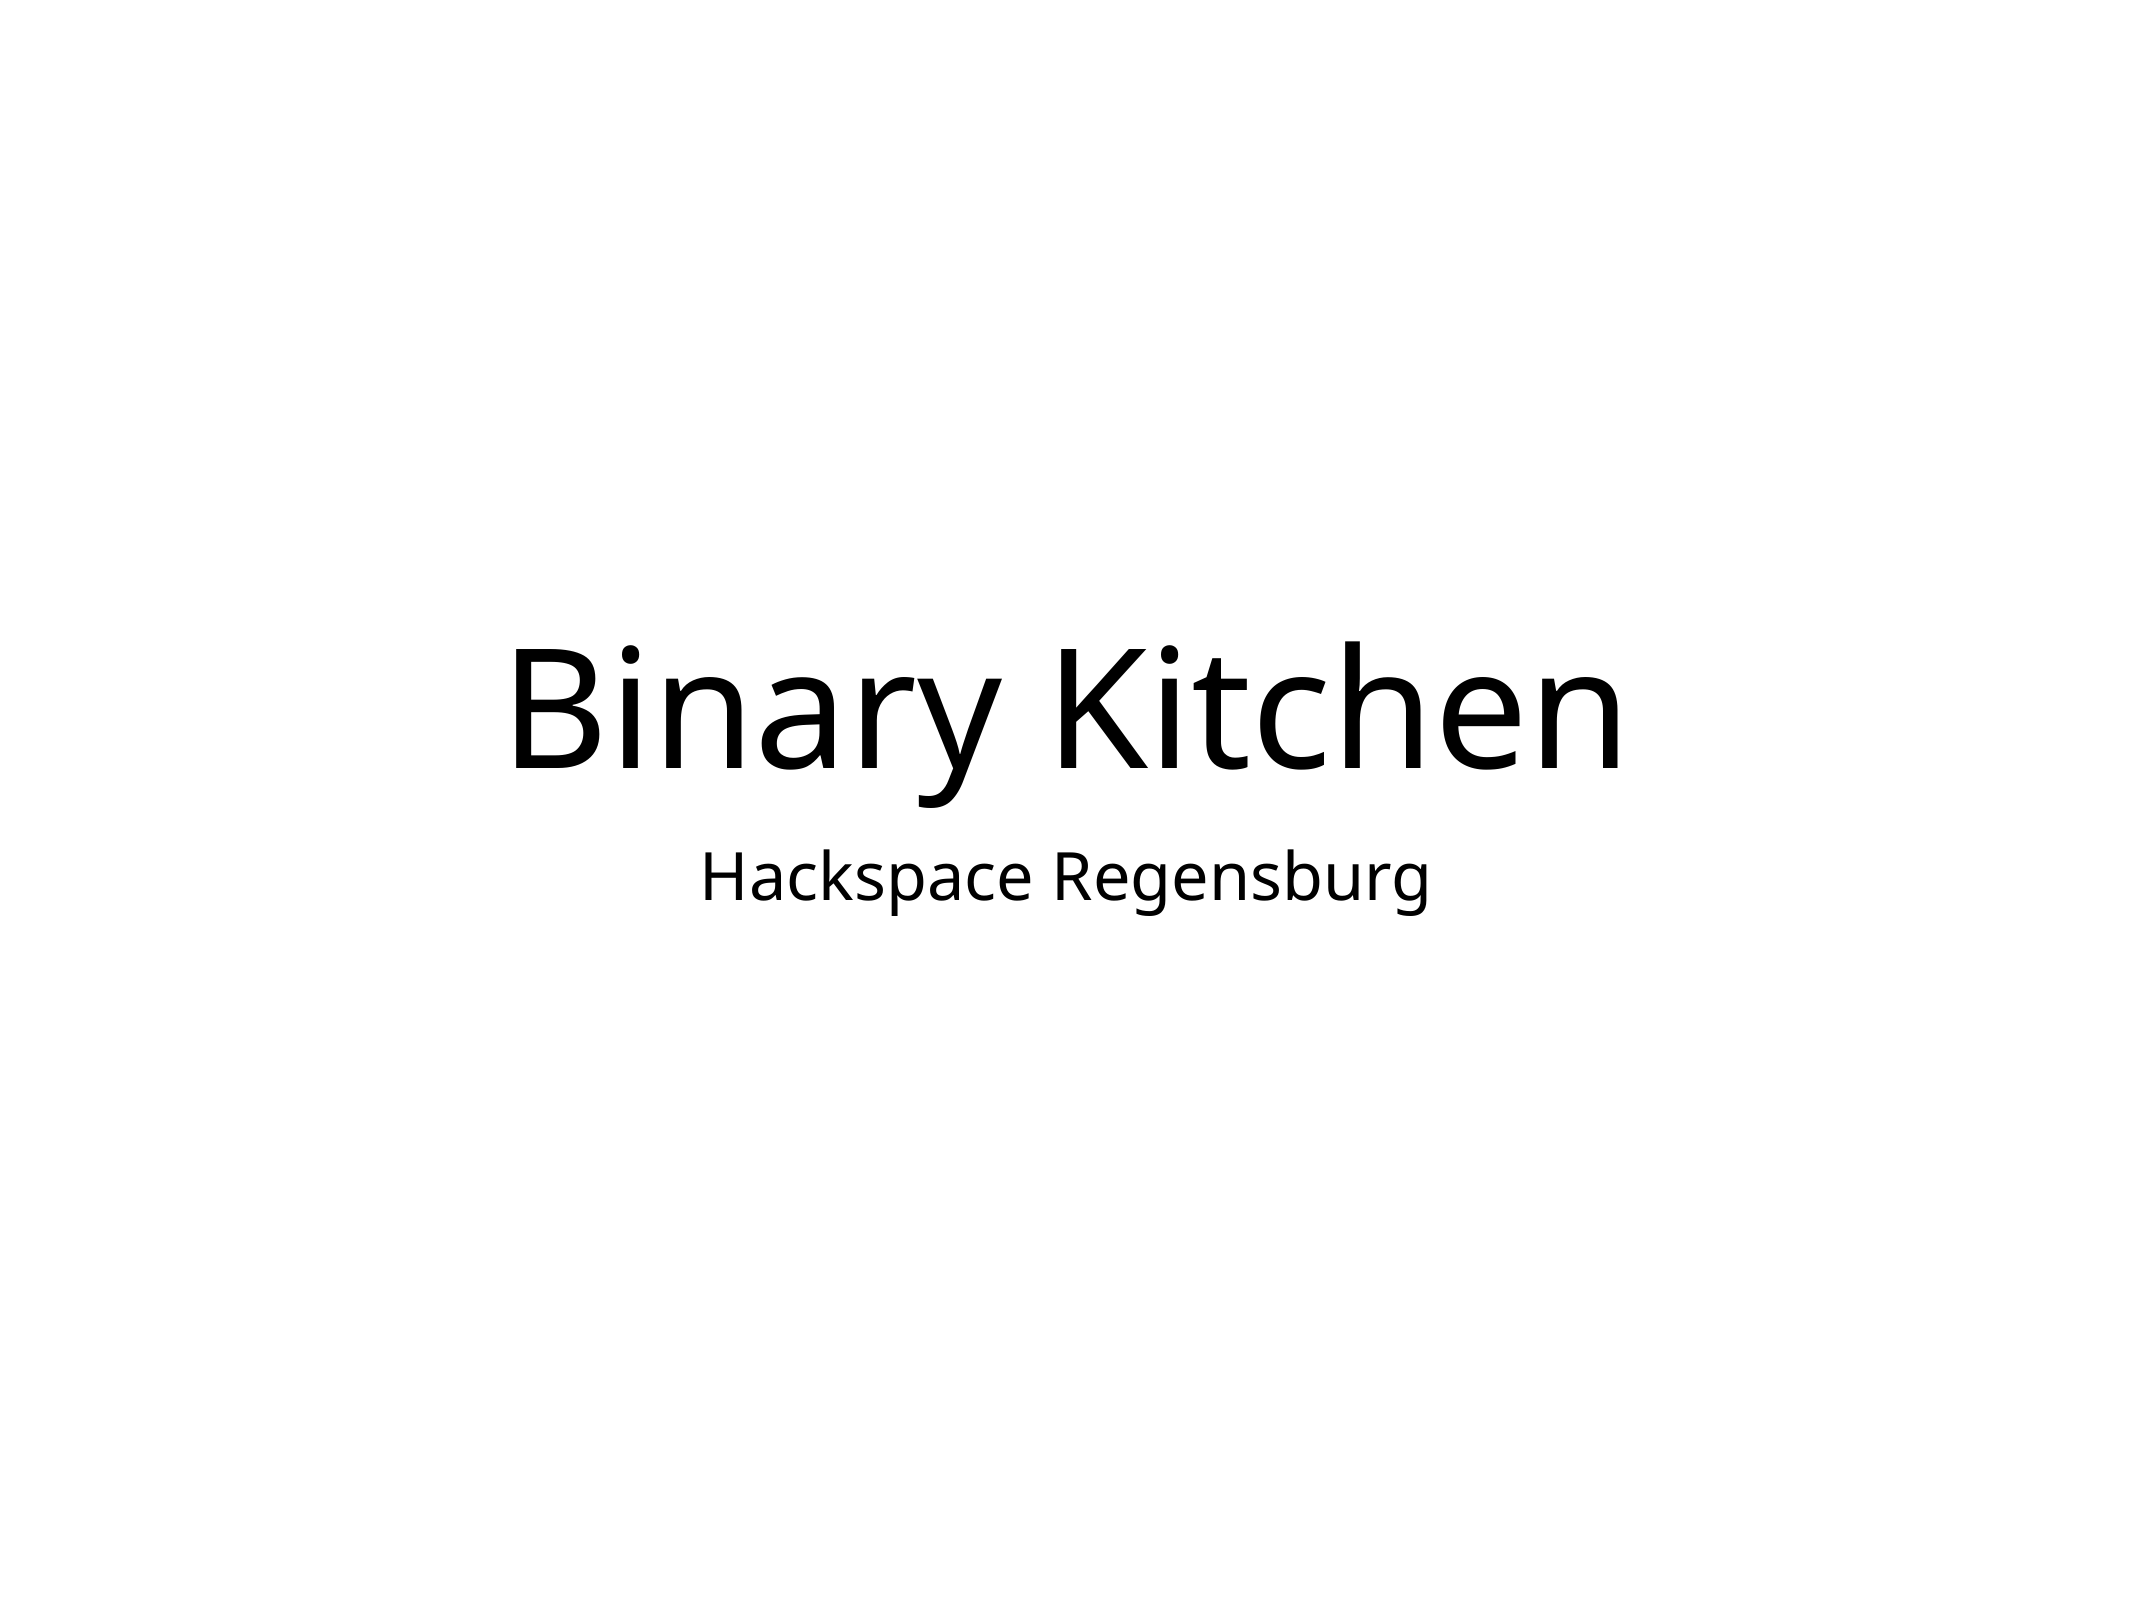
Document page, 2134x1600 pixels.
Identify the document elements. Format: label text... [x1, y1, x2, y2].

title Binary Kitchen [207, 268, 1926, 811]
subtitle Hackspace Regensburg [207, 824, 1926, 1011]
